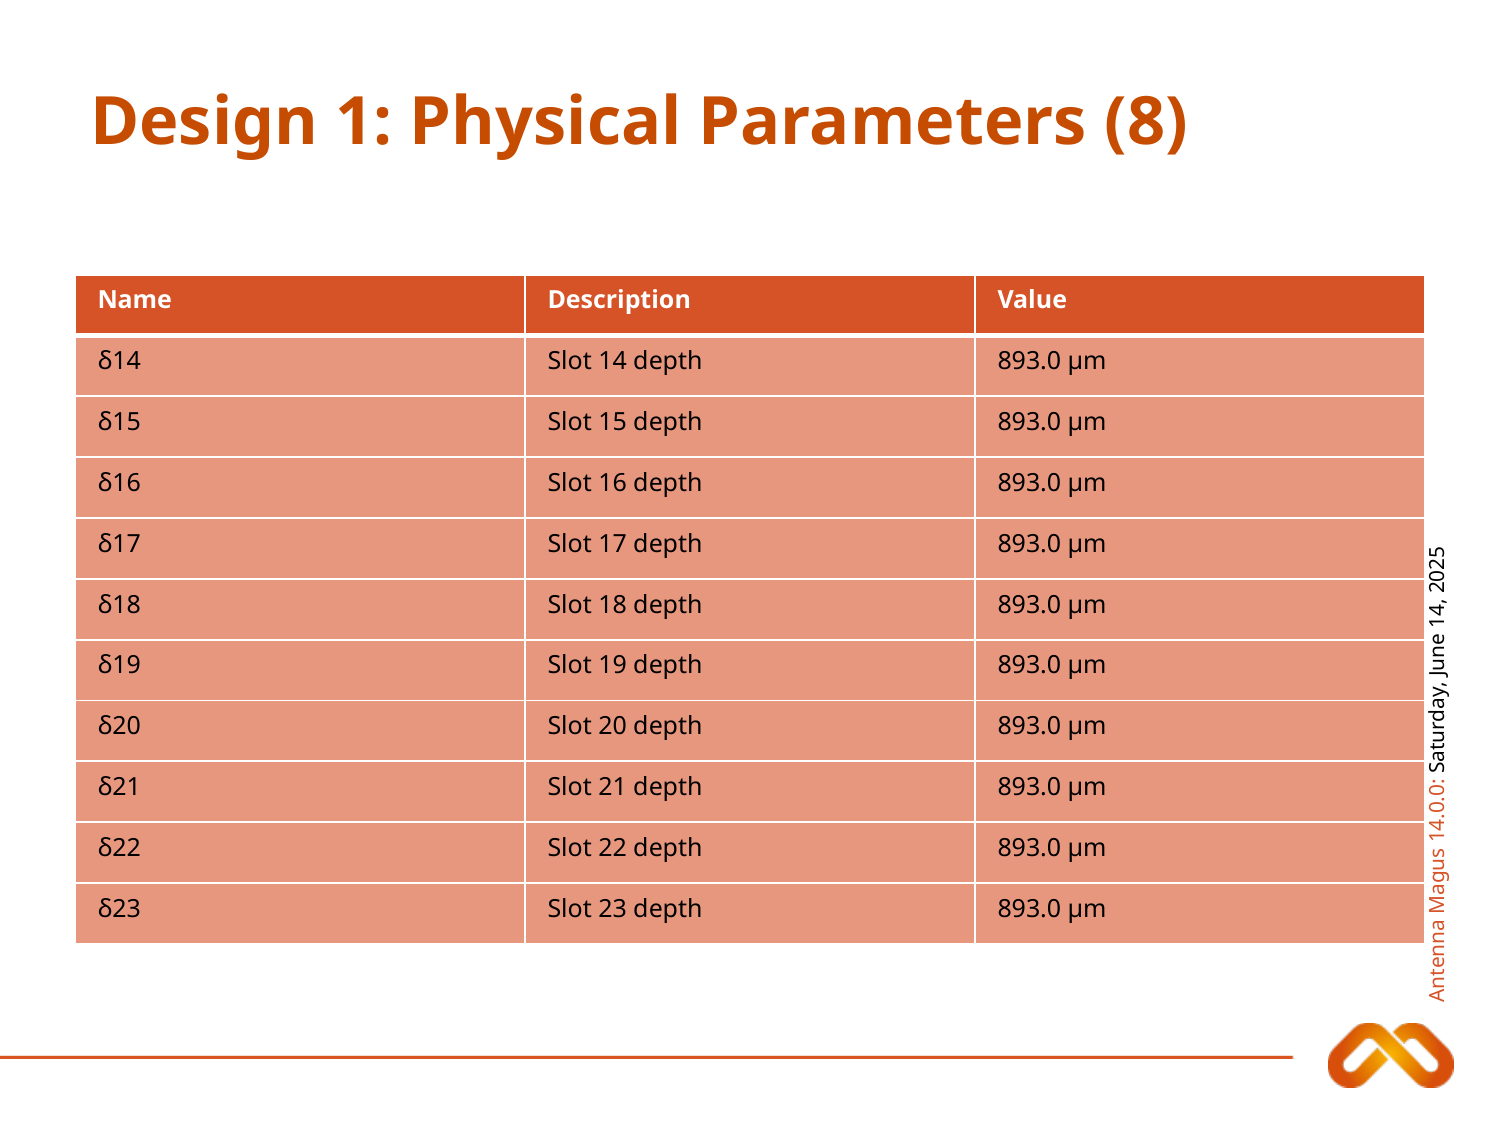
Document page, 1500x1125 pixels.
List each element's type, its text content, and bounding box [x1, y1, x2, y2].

table_cell 893.0 μm [976, 397, 1424, 456]
table_cell Slot 17 depth [526, 519, 974, 578]
table_cell 893.0 μm [976, 762, 1424, 821]
table_cell δ17 [76, 519, 524, 578]
table_header Name [76, 281, 524, 333]
table_cell 893.0 μm [976, 338, 1424, 395]
picture [0, 902, 1294, 1059]
text_box [74, 224, 1425, 281]
table_cell 893.0 μm [976, 641, 1424, 700]
table_header Value [976, 281, 1424, 333]
table_cell δ19 [76, 641, 524, 700]
table_cell δ15 [76, 397, 524, 456]
table_cell δ18 [76, 580, 524, 639]
table_cell 893.0 μm [976, 701, 1424, 760]
table_cell 893.0 μm [976, 823, 1424, 882]
table_cell δ23 [76, 884, 524, 943]
picture [1328, 1023, 1454, 1088]
table_cell δ14 [76, 338, 524, 395]
table_cell Slot 19 depth [526, 641, 974, 700]
table_cell 893.0 μm [976, 519, 1424, 578]
table_cell Slot 16 depth [526, 458, 974, 517]
table_cell 893.0 μm [976, 580, 1424, 639]
table_cell Slot 22 depth [526, 823, 974, 882]
table_header Description [526, 281, 974, 333]
table_cell Slot 15 depth [526, 397, 974, 456]
table_cell δ21 [76, 762, 524, 821]
table_cell Slot 20 depth [526, 701, 974, 760]
table_cell Slot 23 depth [526, 884, 974, 943]
table_cell Slot 18 depth [526, 580, 974, 639]
table_cell δ16 [76, 458, 524, 517]
table_cell Slot 21 depth [526, 762, 974, 821]
table_cell δ20 [76, 701, 524, 760]
table_cell 893.0 μm [976, 884, 1424, 943]
table_cell Slot 14 depth [526, 338, 974, 395]
title Design 1: Physical Parameters (8) [74, 24, 1426, 213]
table_cell 893.0 μm [976, 458, 1424, 517]
table_cell δ22 [76, 823, 524, 882]
